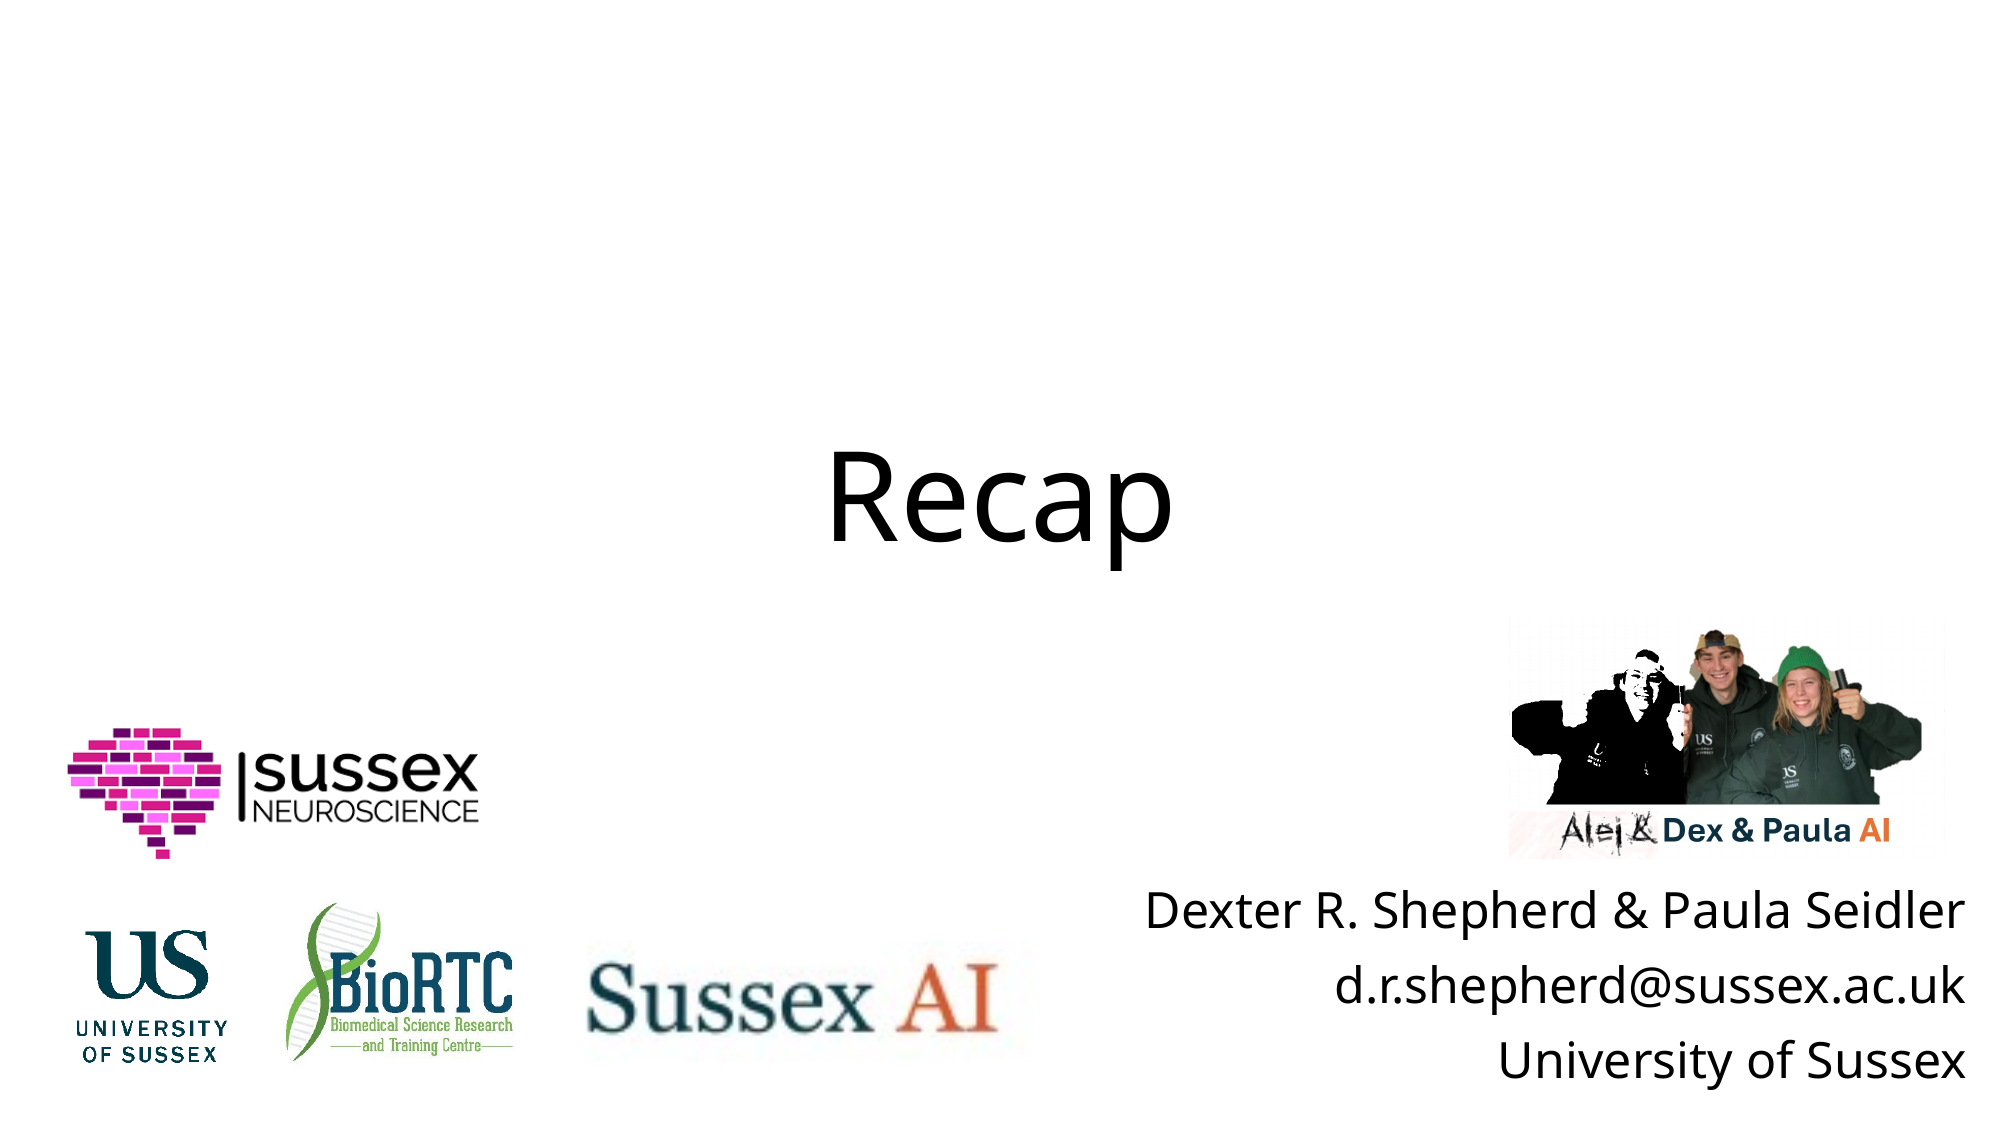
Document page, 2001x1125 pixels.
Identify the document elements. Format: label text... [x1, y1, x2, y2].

picture [1509, 615, 1945, 859]
title Recap [249, 184, 1750, 576]
text_box Dexter R. Shepherd & Paula Seidler d.r.shepherd@sussex.ac.uk University of Sussex [885, 878, 1982, 1125]
picture [60, 906, 239, 1085]
picture [557, 940, 1035, 1063]
picture [66, 727, 524, 1110]
